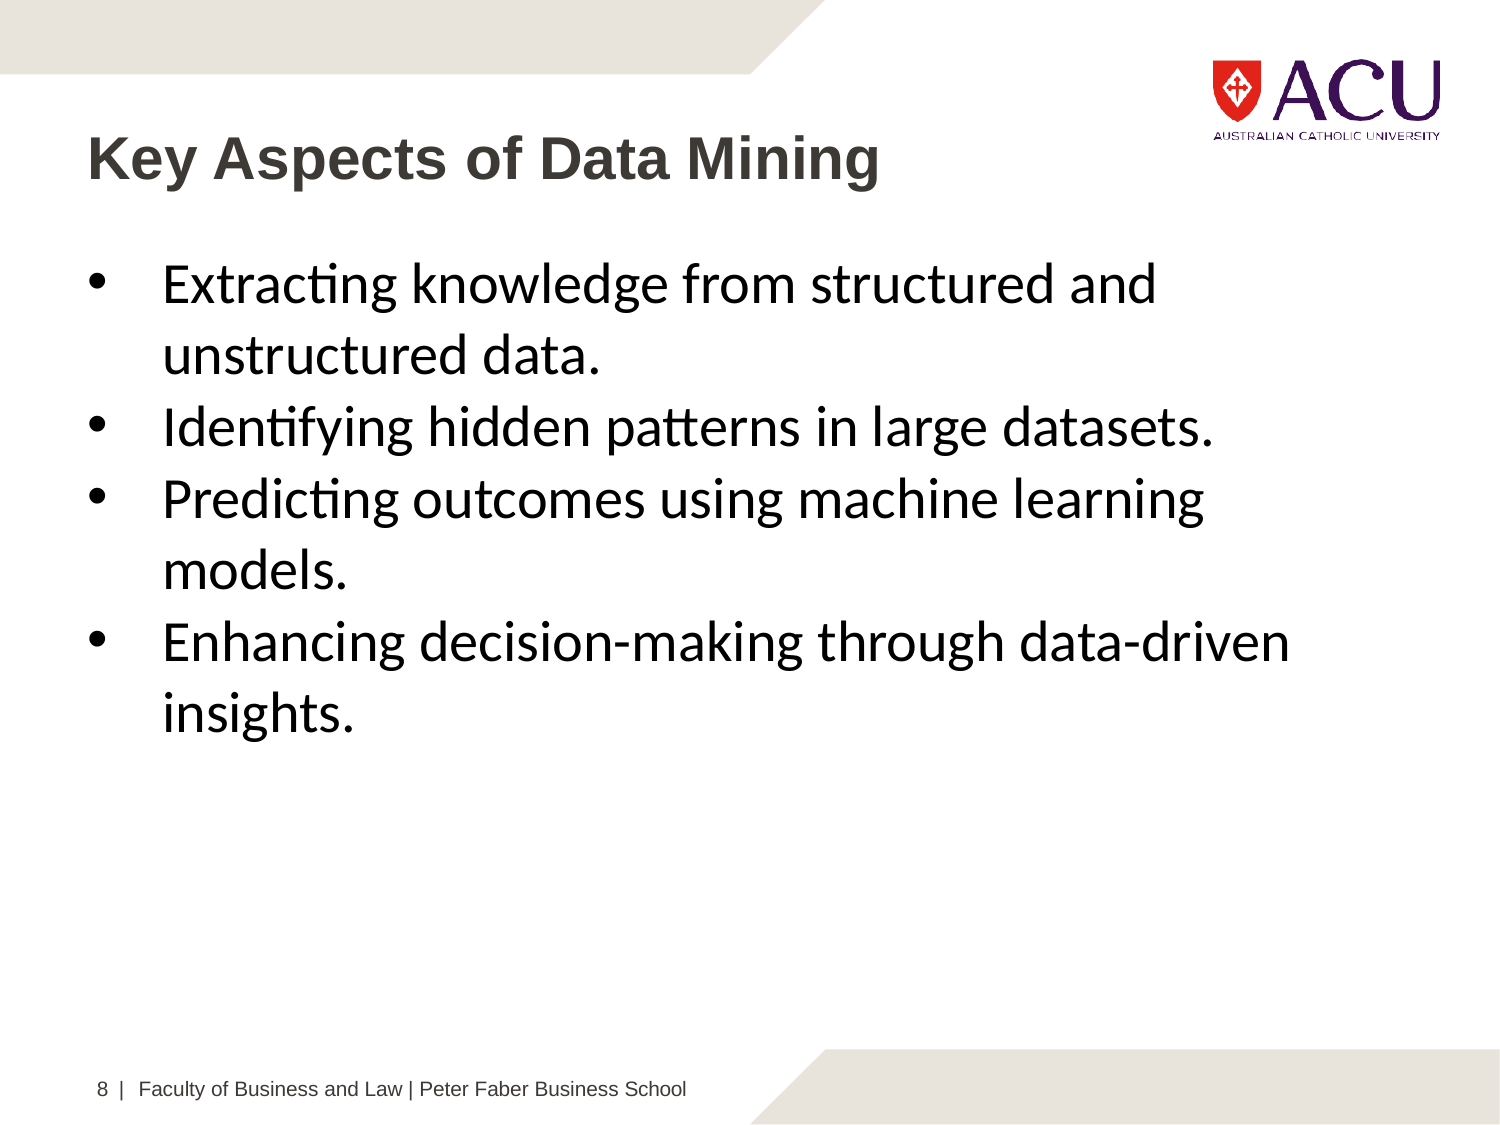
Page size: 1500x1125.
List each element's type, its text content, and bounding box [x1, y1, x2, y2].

title Key Aspects of Data Mining [85, 116, 963, 243]
picture [1213, 59, 1440, 140]
text_box Extracting knowledge from structured and unstructured data. Identifying hidden patterns in large datasets. Predicting outcomes using machine learning models. Enhancing decision-making through data-driven insights. [85, 243, 1385, 744]
slide_number 8 | Faculty of Business and Law | Peter Faber Business School [90, 1075, 703, 1125]
